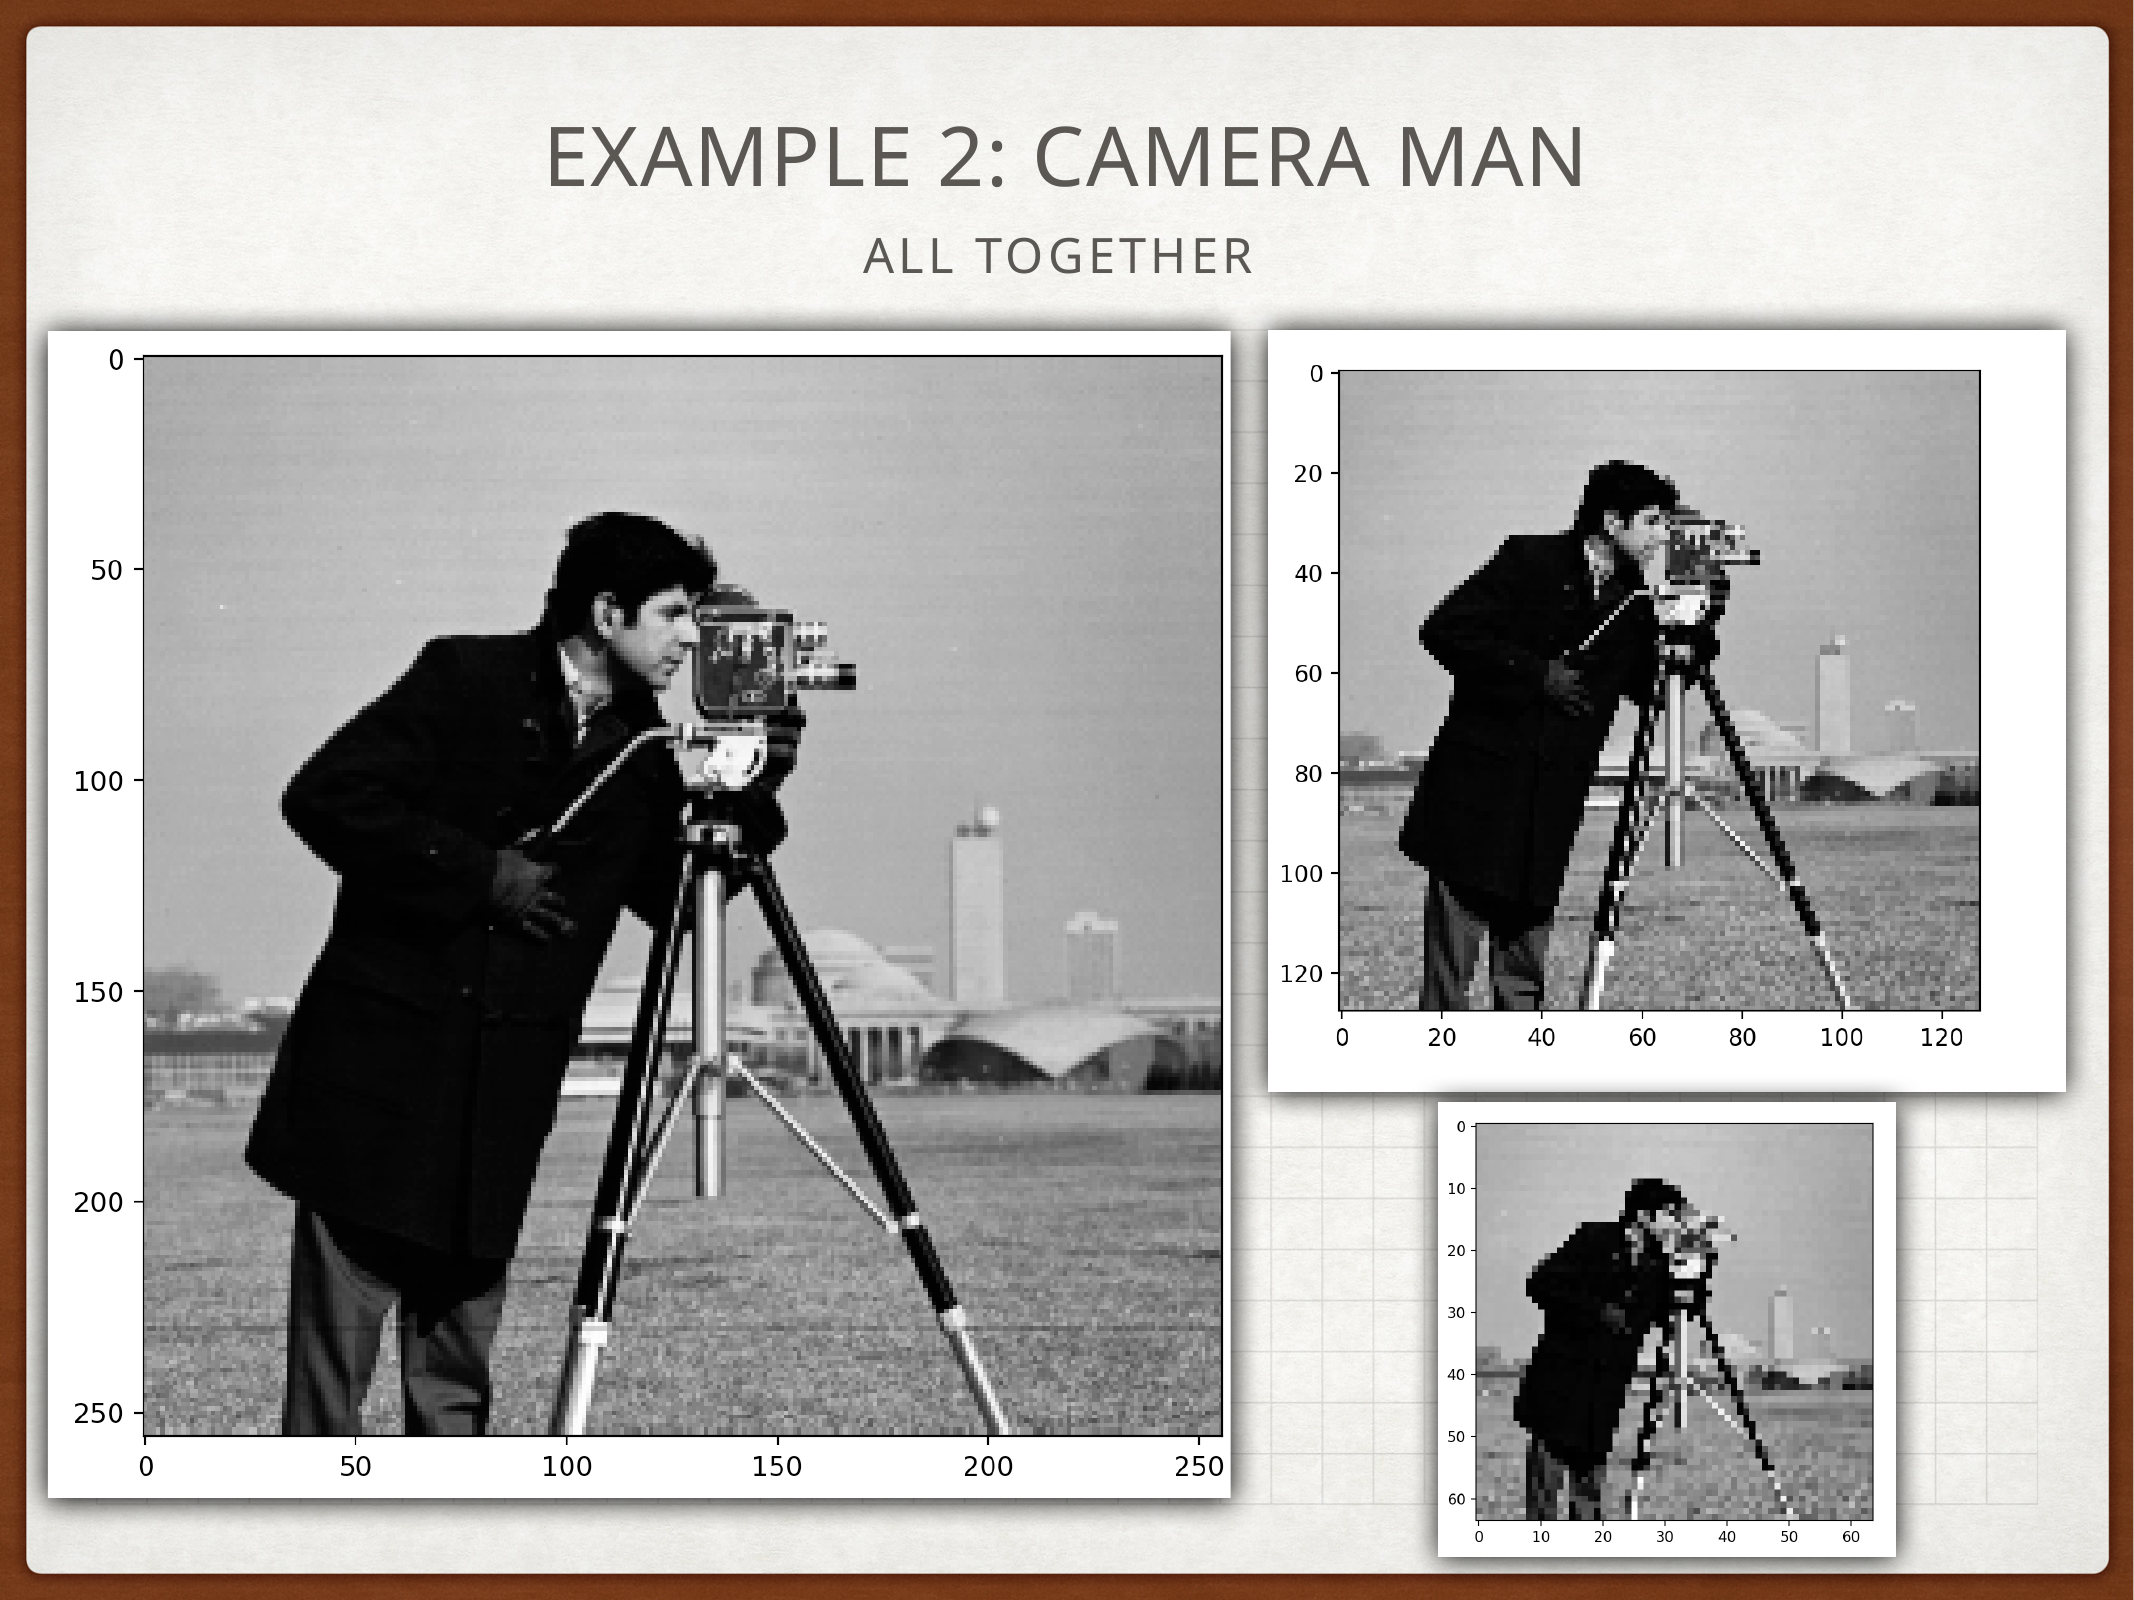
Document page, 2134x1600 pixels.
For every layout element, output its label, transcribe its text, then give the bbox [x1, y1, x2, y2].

title Example 2: camera man [109, 95, 2024, 216]
list All together [109, 216, 2024, 299]
picture [0, 0, 2134, 1600]
